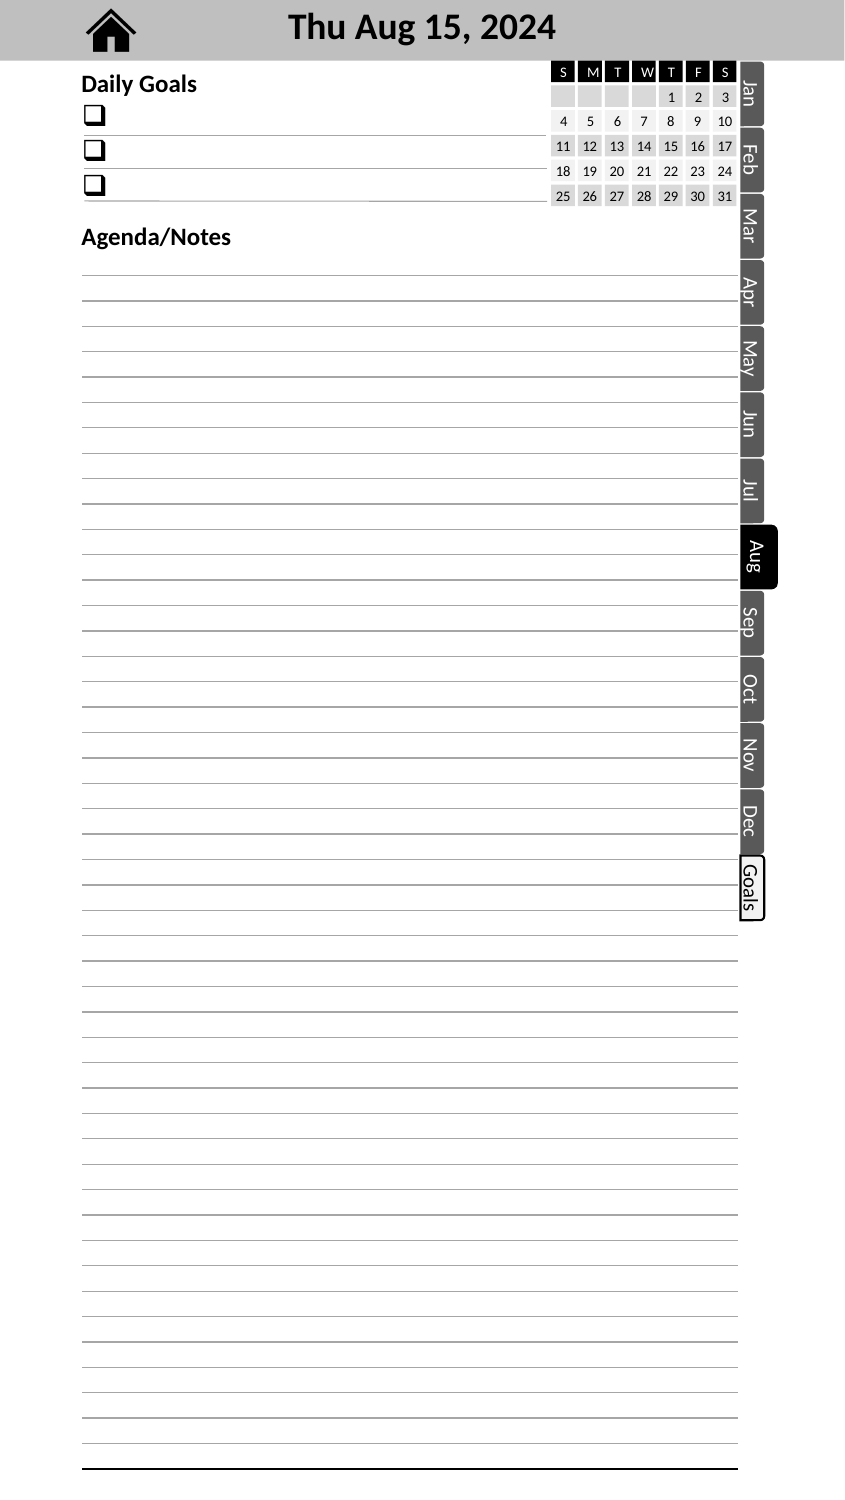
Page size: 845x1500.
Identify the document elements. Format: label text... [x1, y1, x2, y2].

list Thu Aug 15, 2024 [190, 0, 655, 61]
picture [82, 1, 140, 59]
